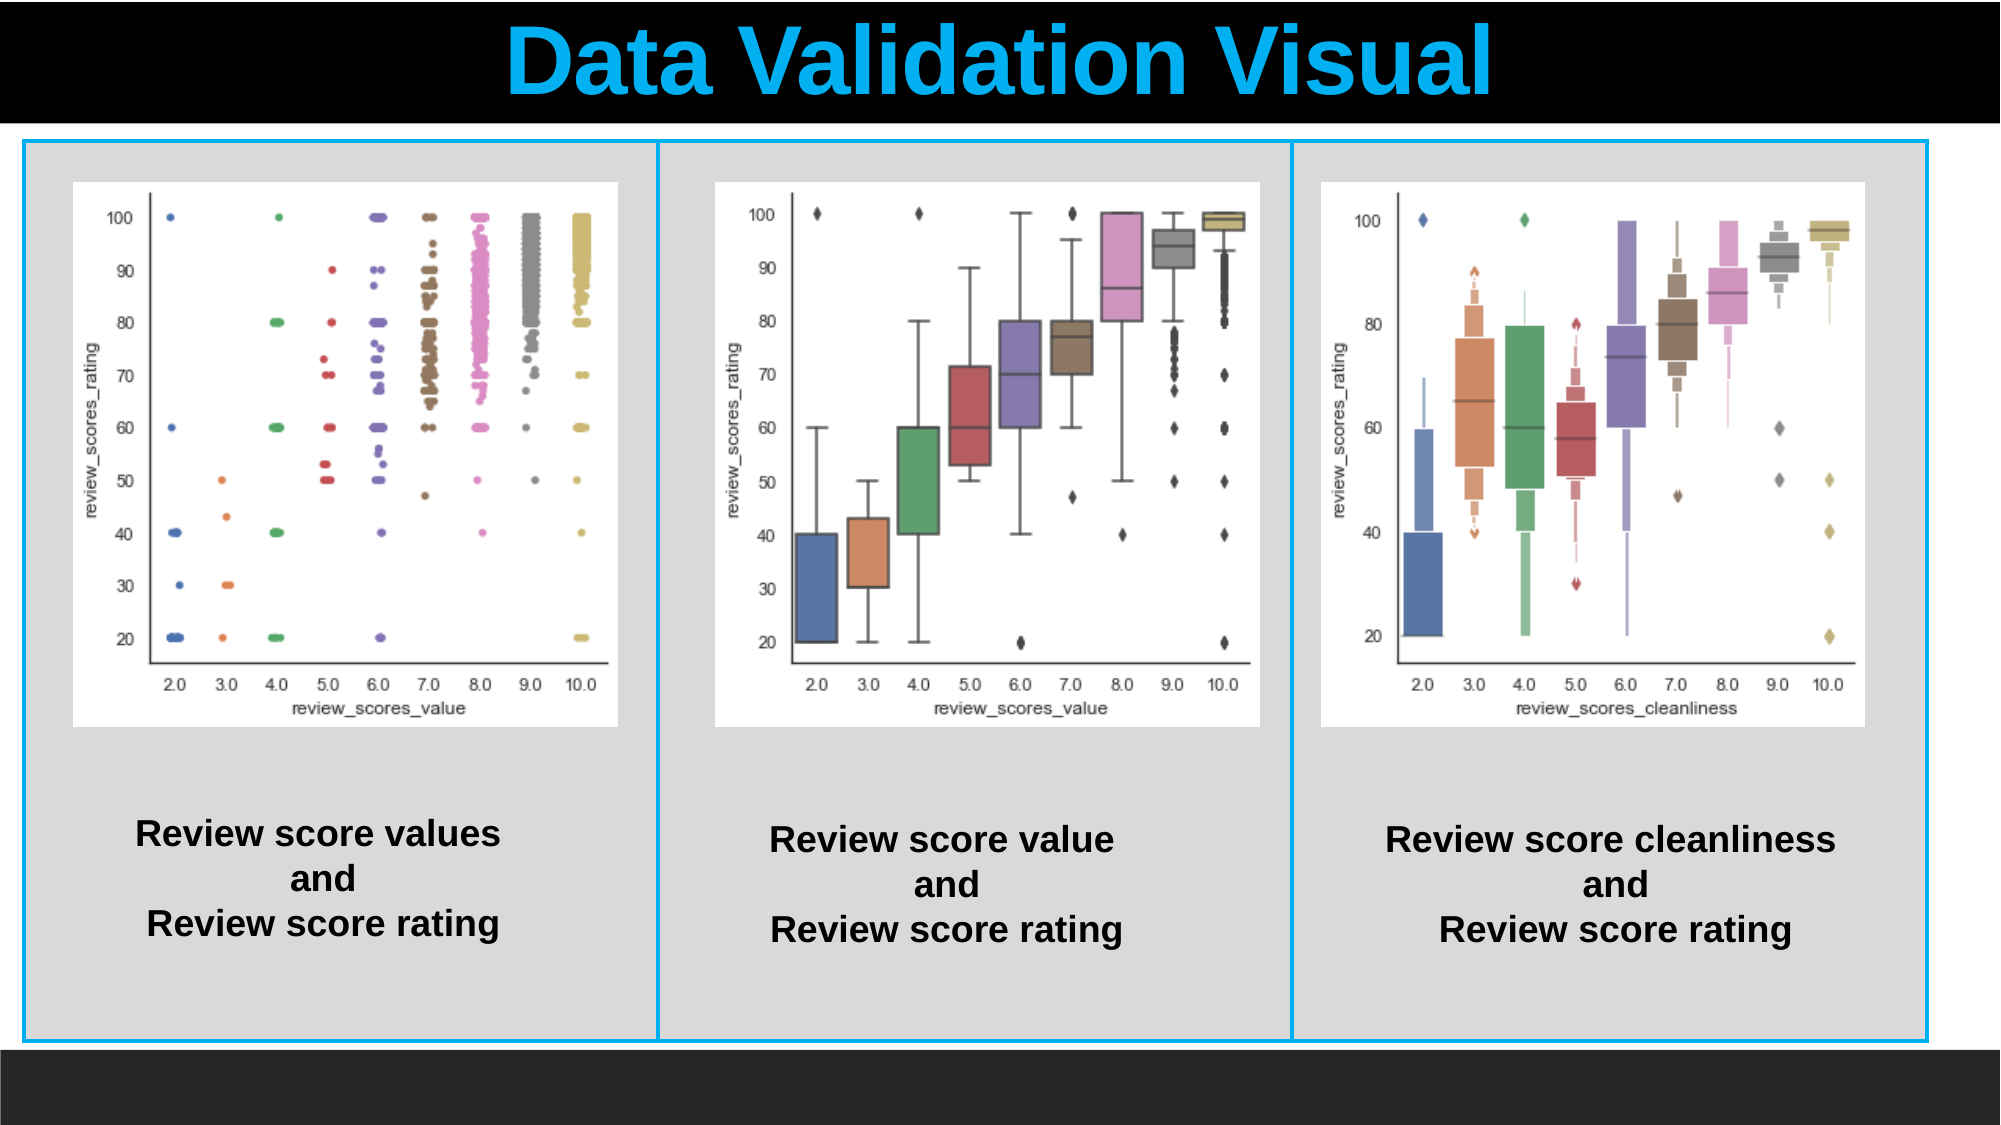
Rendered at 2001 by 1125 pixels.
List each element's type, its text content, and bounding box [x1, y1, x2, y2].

table_header [1294, 143, 1925, 1039]
title Data Validation Visual [0, 2, 2000, 124]
picture [715, 182, 1261, 728]
table_header [660, 143, 1290, 1039]
text_box Review score values and Review score rating [92, 801, 555, 952]
picture [72, 182, 618, 728]
table_header [26, 143, 656, 1039]
text_box Review score value and Review score rating [715, 807, 1179, 958]
picture [1320, 182, 1866, 728]
text_box Review score cleanliness and Review score rating [1361, 807, 1871, 958]
